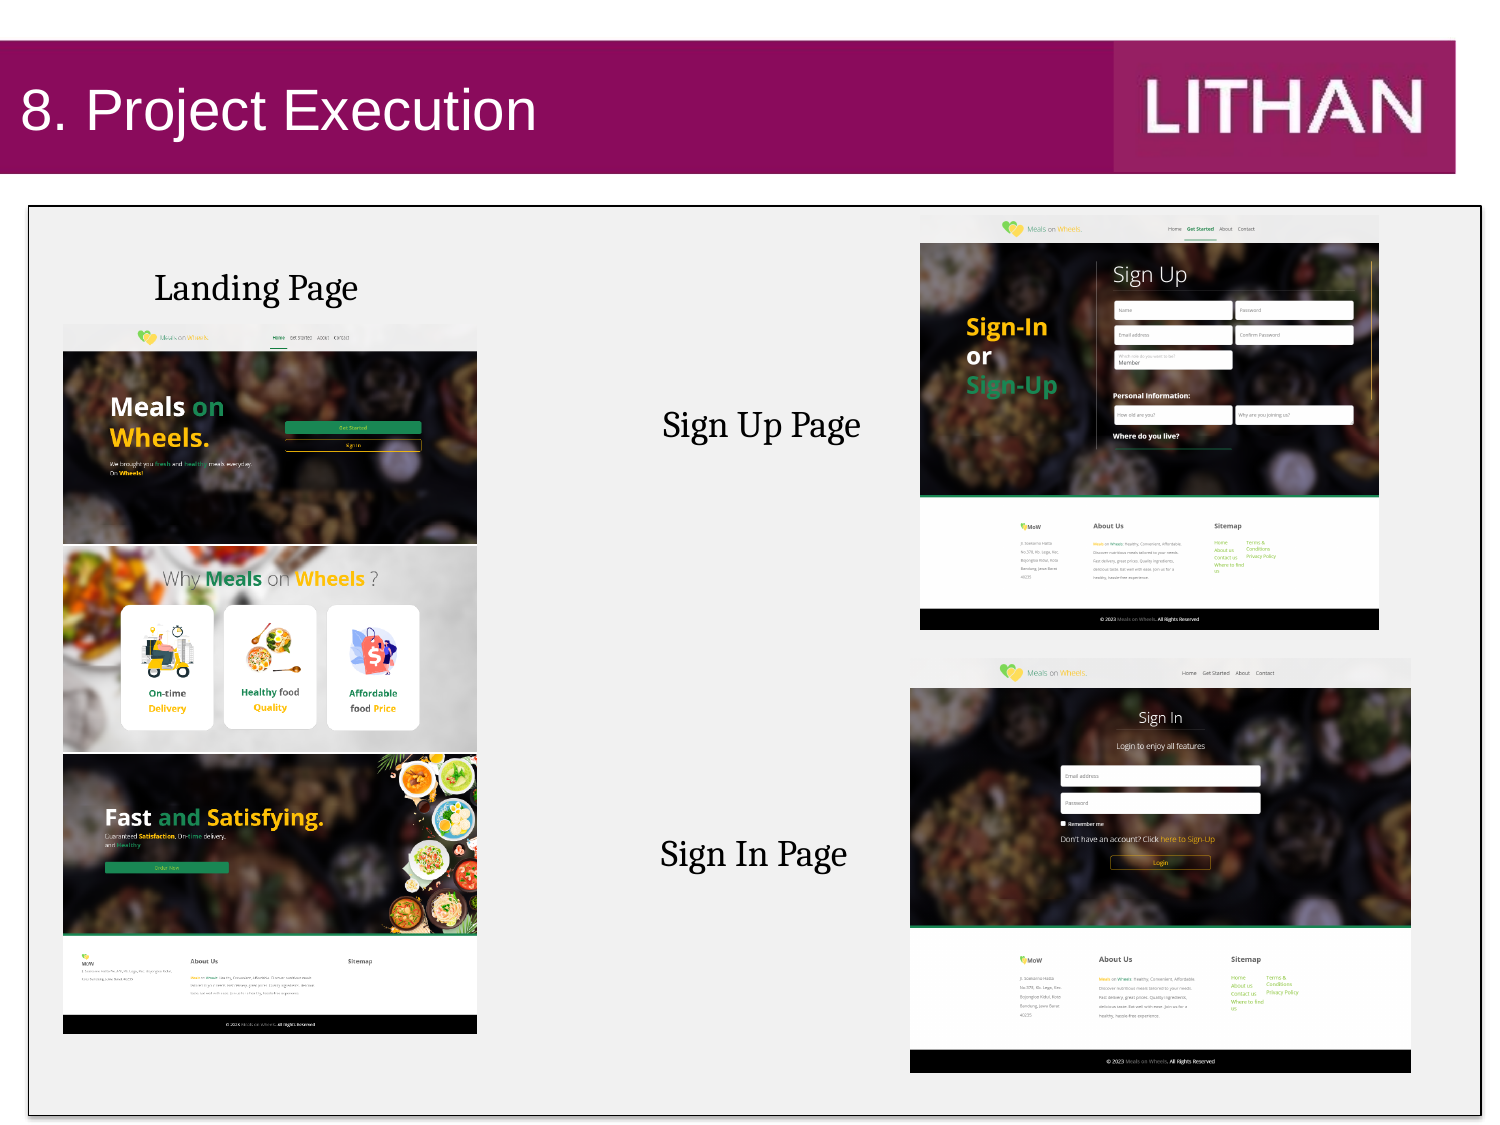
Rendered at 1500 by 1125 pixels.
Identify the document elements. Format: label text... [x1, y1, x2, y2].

picture [63, 324, 478, 1034]
picture [910, 658, 1411, 1073]
picture [920, 215, 1379, 630]
picture [0, 37, 1457, 178]
title 8. Project Execution [18, 70, 813, 196]
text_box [12, 197, 1487, 1125]
